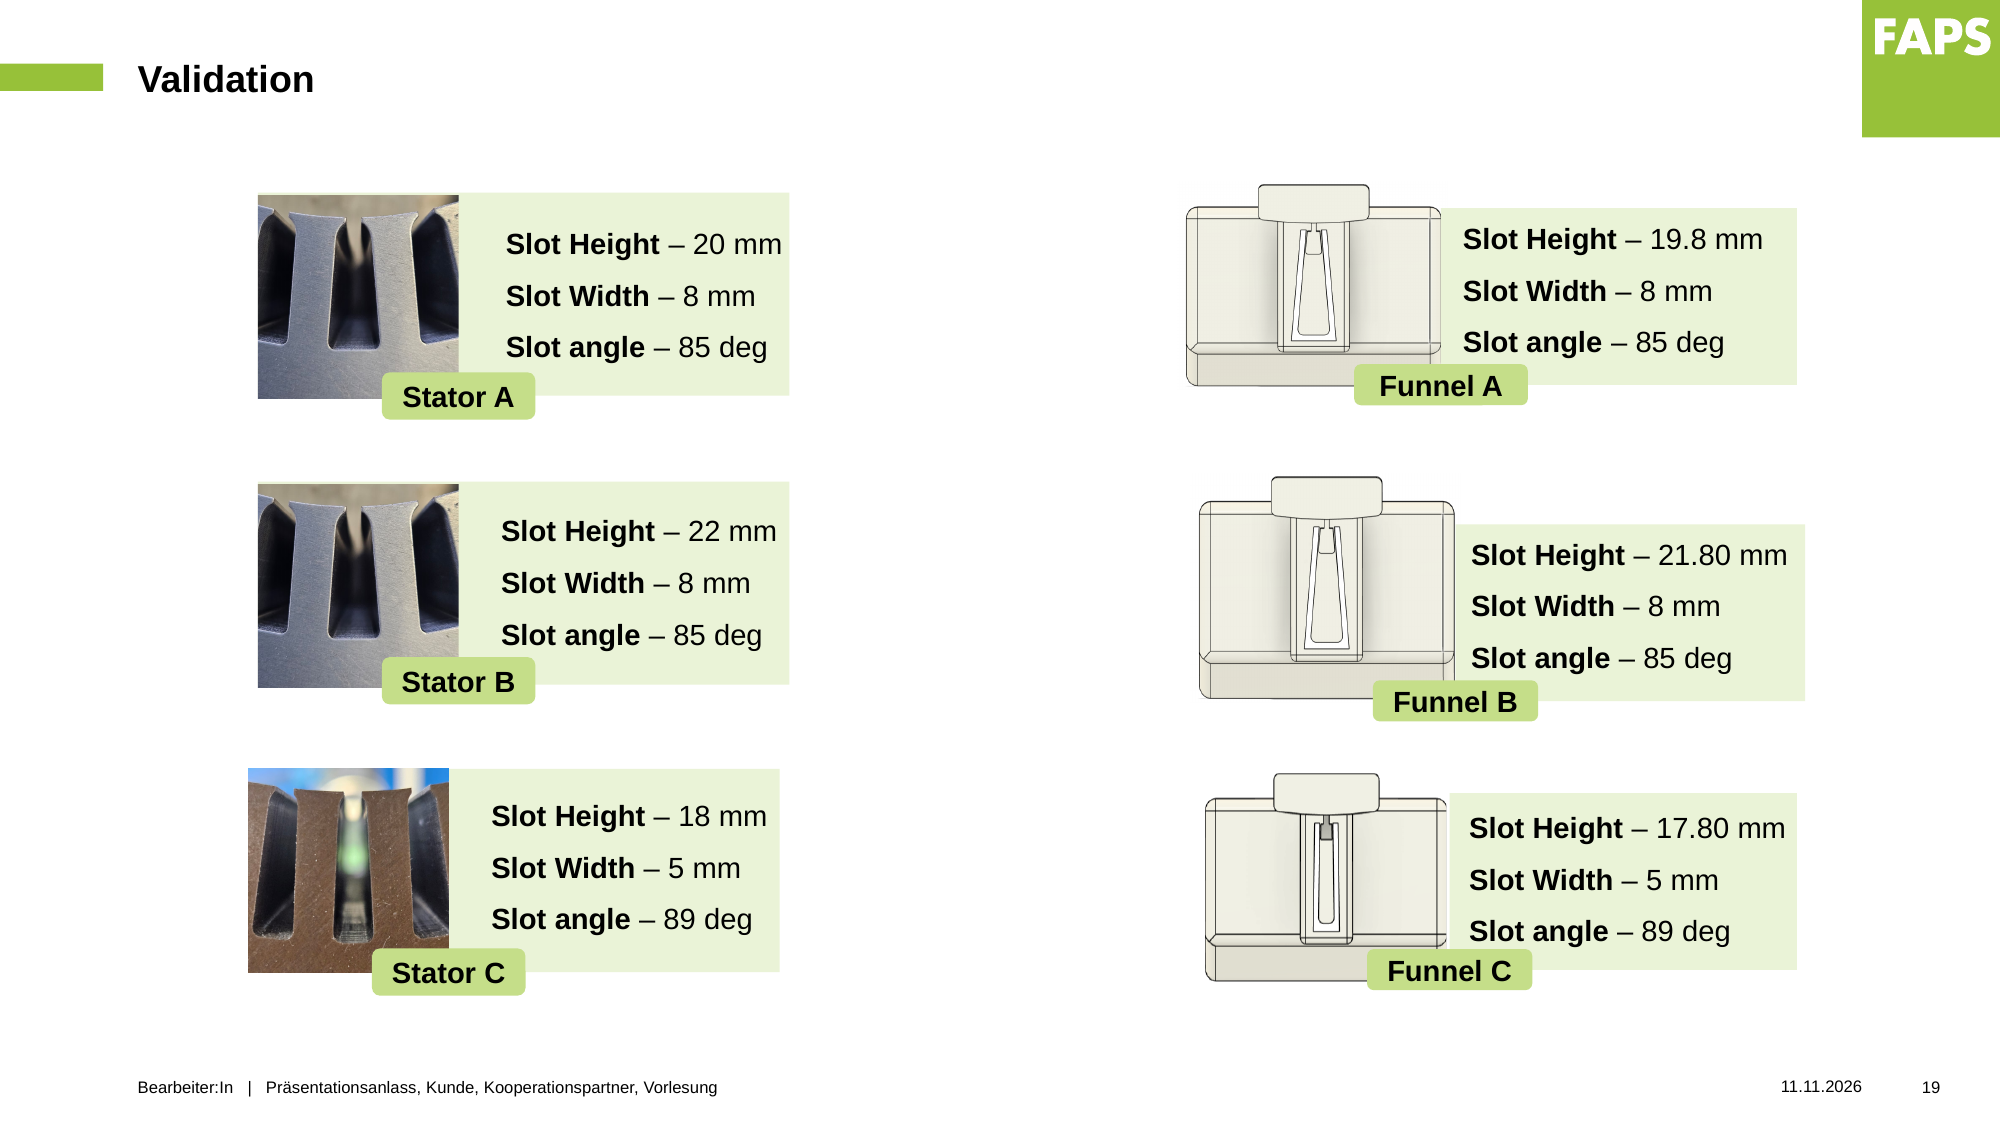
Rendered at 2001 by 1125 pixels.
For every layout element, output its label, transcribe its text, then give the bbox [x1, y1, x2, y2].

slide_number 19 [1862, 1076, 2000, 1098]
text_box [1177, 181, 1798, 406]
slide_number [1599, 1076, 1862, 1098]
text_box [1204, 770, 1797, 991]
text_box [247, 192, 809, 996]
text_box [1190, 473, 1806, 722]
footer Bearbeiter:In | Präsentationsanlass, Kunde, Kooperationspartner, Vorlesung [137, 1076, 1599, 1098]
title Validation [137, 54, 1828, 138]
